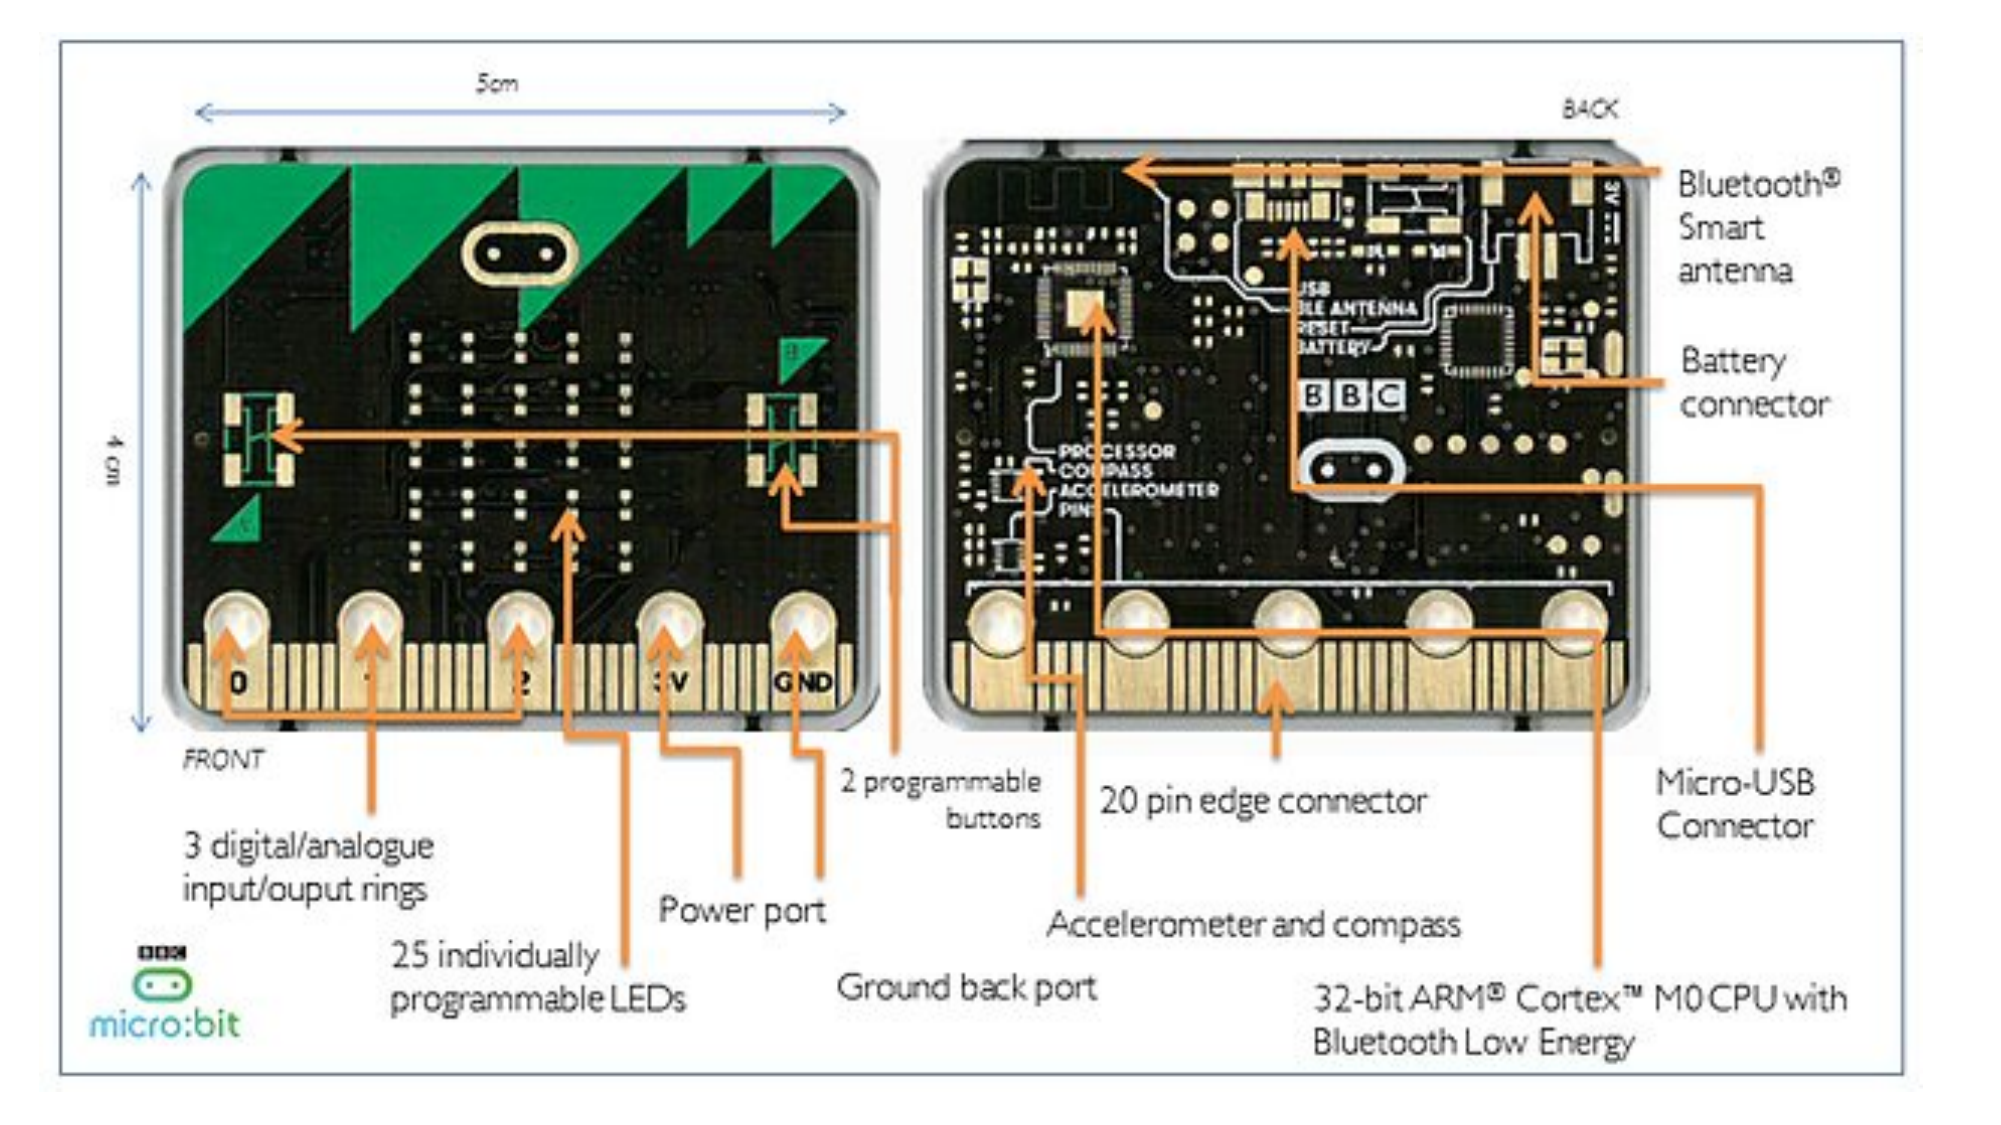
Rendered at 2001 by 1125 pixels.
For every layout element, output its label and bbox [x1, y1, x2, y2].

picture [39, 32, 1923, 1092]
